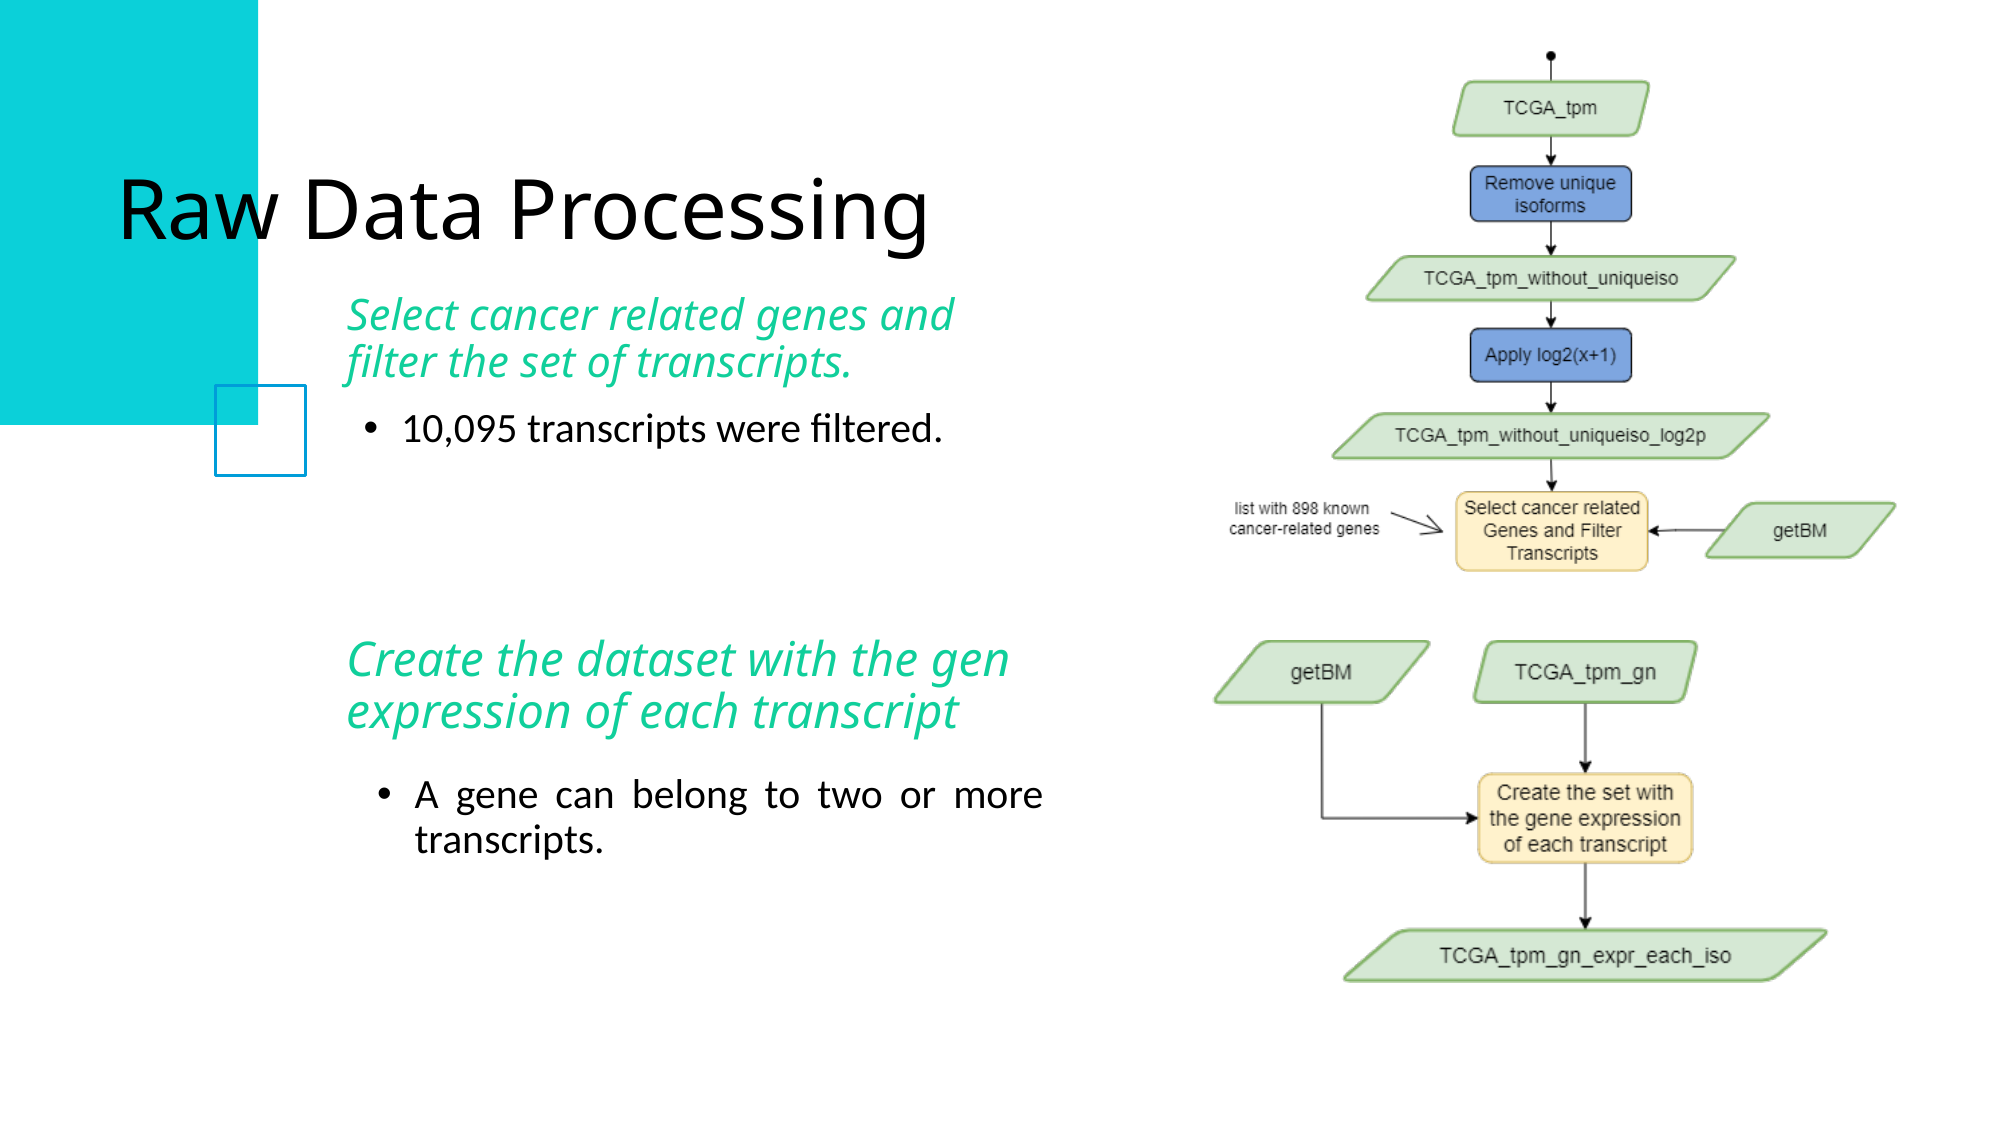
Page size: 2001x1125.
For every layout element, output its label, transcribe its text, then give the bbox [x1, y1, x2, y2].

list 10,095 transcripts were filtered. [348, 399, 1210, 572]
title Select cancer related genes and filter the set of transcripts. [331, 330, 1059, 460]
text_box Create the dataset with the gen expression of each transcript [331, 579, 1156, 795]
text_box Raw Data Processing [100, 95, 1156, 330]
picture [1210, 46, 1899, 572]
text_box A gene can belong to two or more transcripts. [362, 765, 1059, 981]
picture [1210, 640, 1832, 983]
